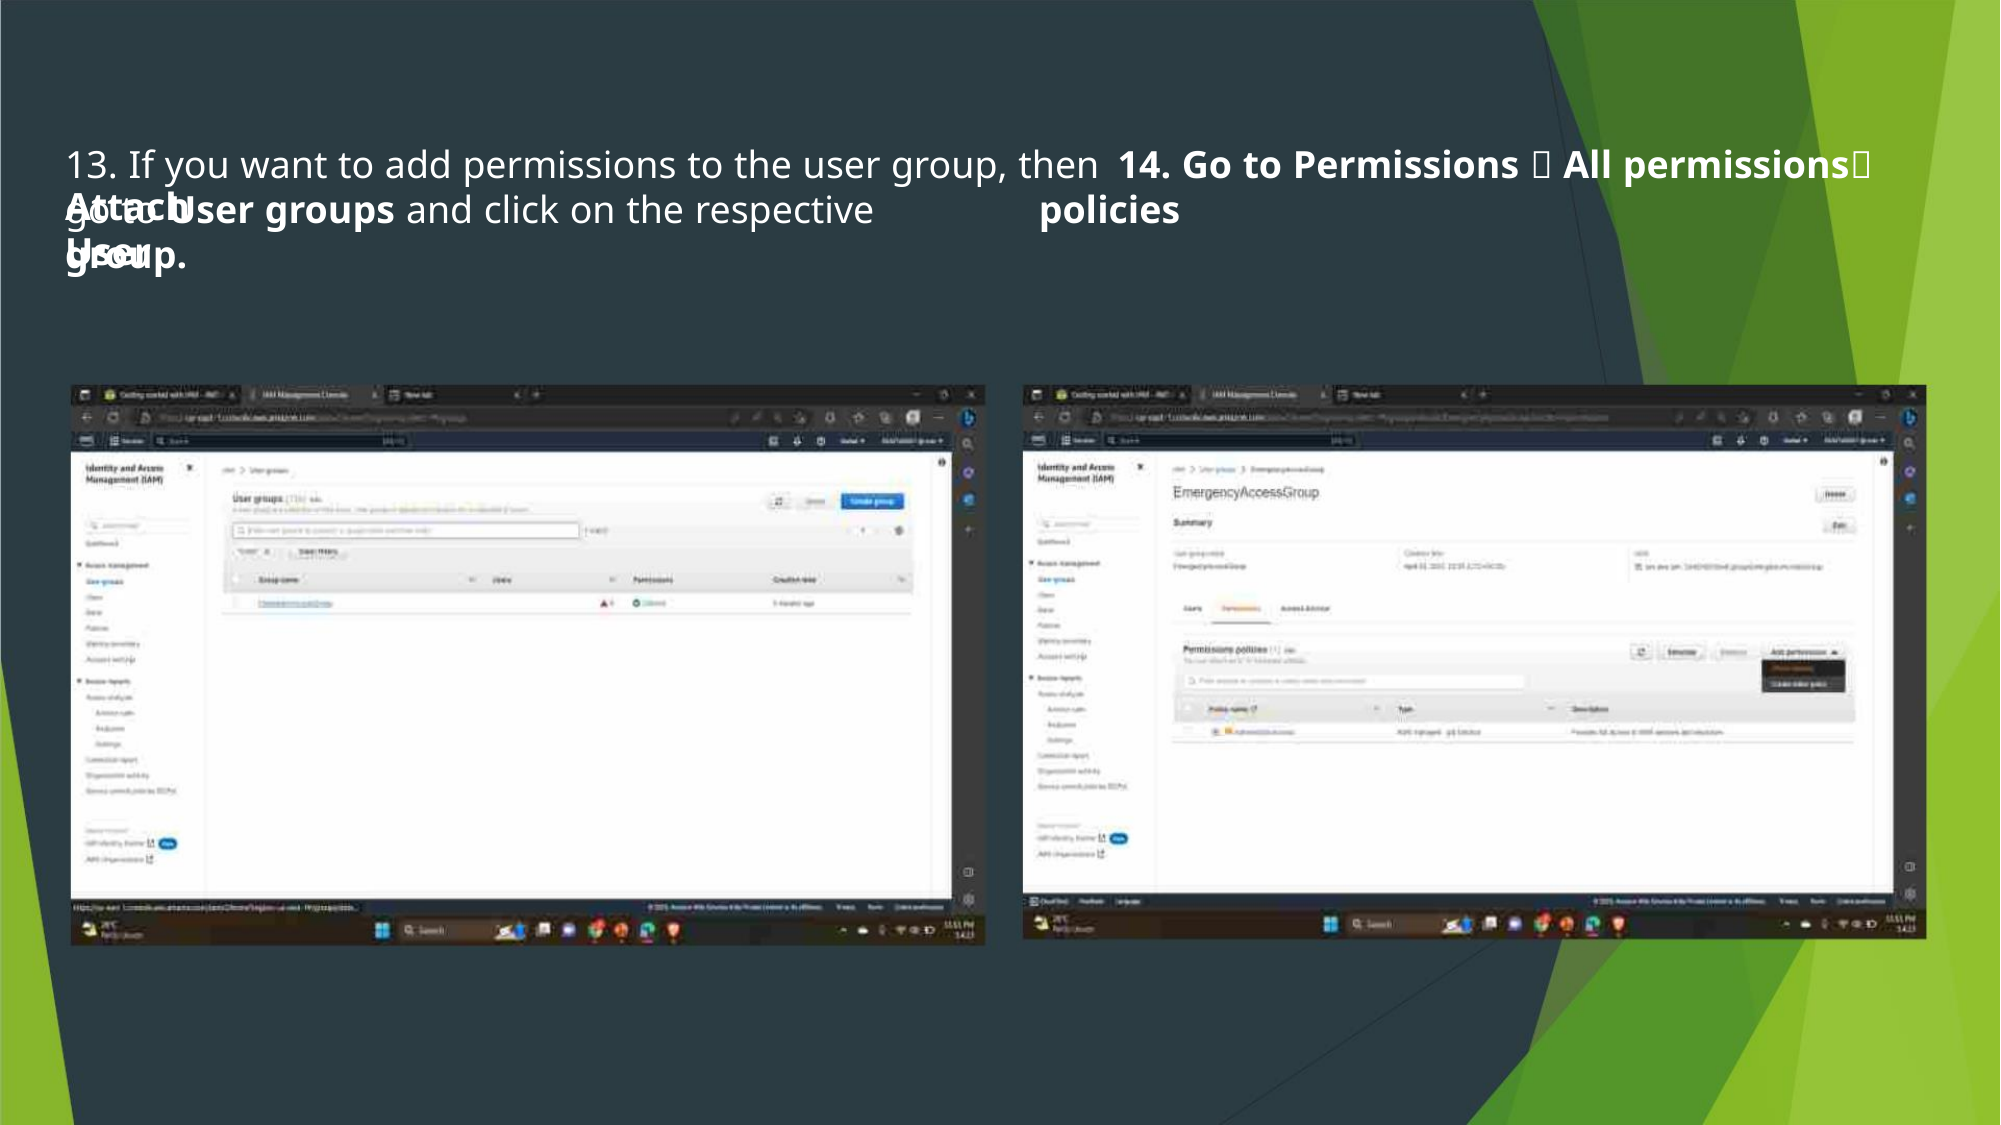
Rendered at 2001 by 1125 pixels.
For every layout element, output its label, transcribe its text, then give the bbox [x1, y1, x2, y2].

text_box policies [1038, 189, 1204, 232]
text_box [0, 0, 2000, 1125]
text_box group. [64, 234, 207, 277]
text_box 13. If you want to add permissions to the user group, then 14. Go to Permissions  All permissions Attach [65, 144, 1957, 229]
text_box go to User groups and click on the respective User [64, 189, 951, 274]
